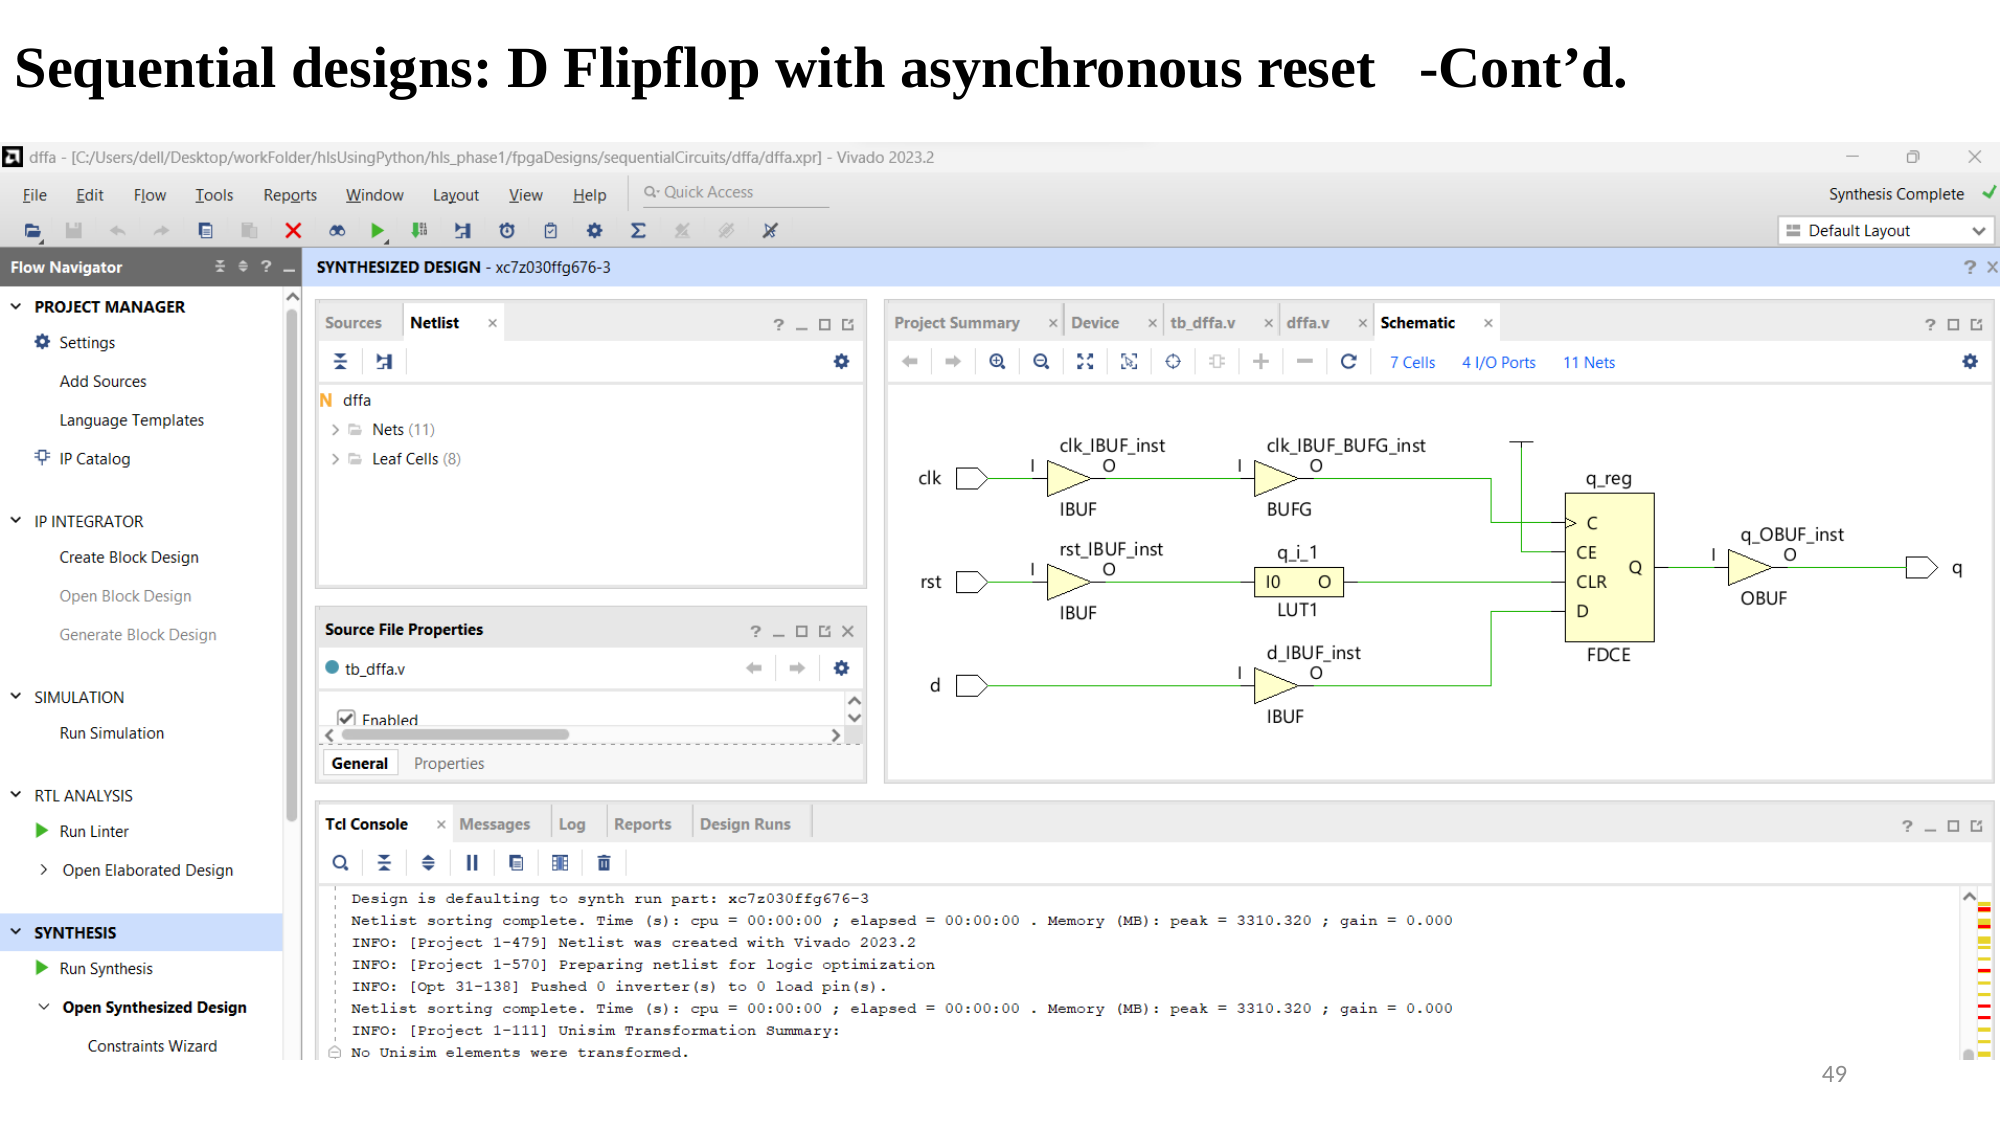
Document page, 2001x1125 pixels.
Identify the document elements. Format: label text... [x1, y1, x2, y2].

text_box Sequential designs: D Flipflop with asynchronous reset -Cont’d. [0, 21, 1662, 107]
slide_number 49 [1412, 1060, 1863, 1103]
picture [0, 142, 2000, 1060]
